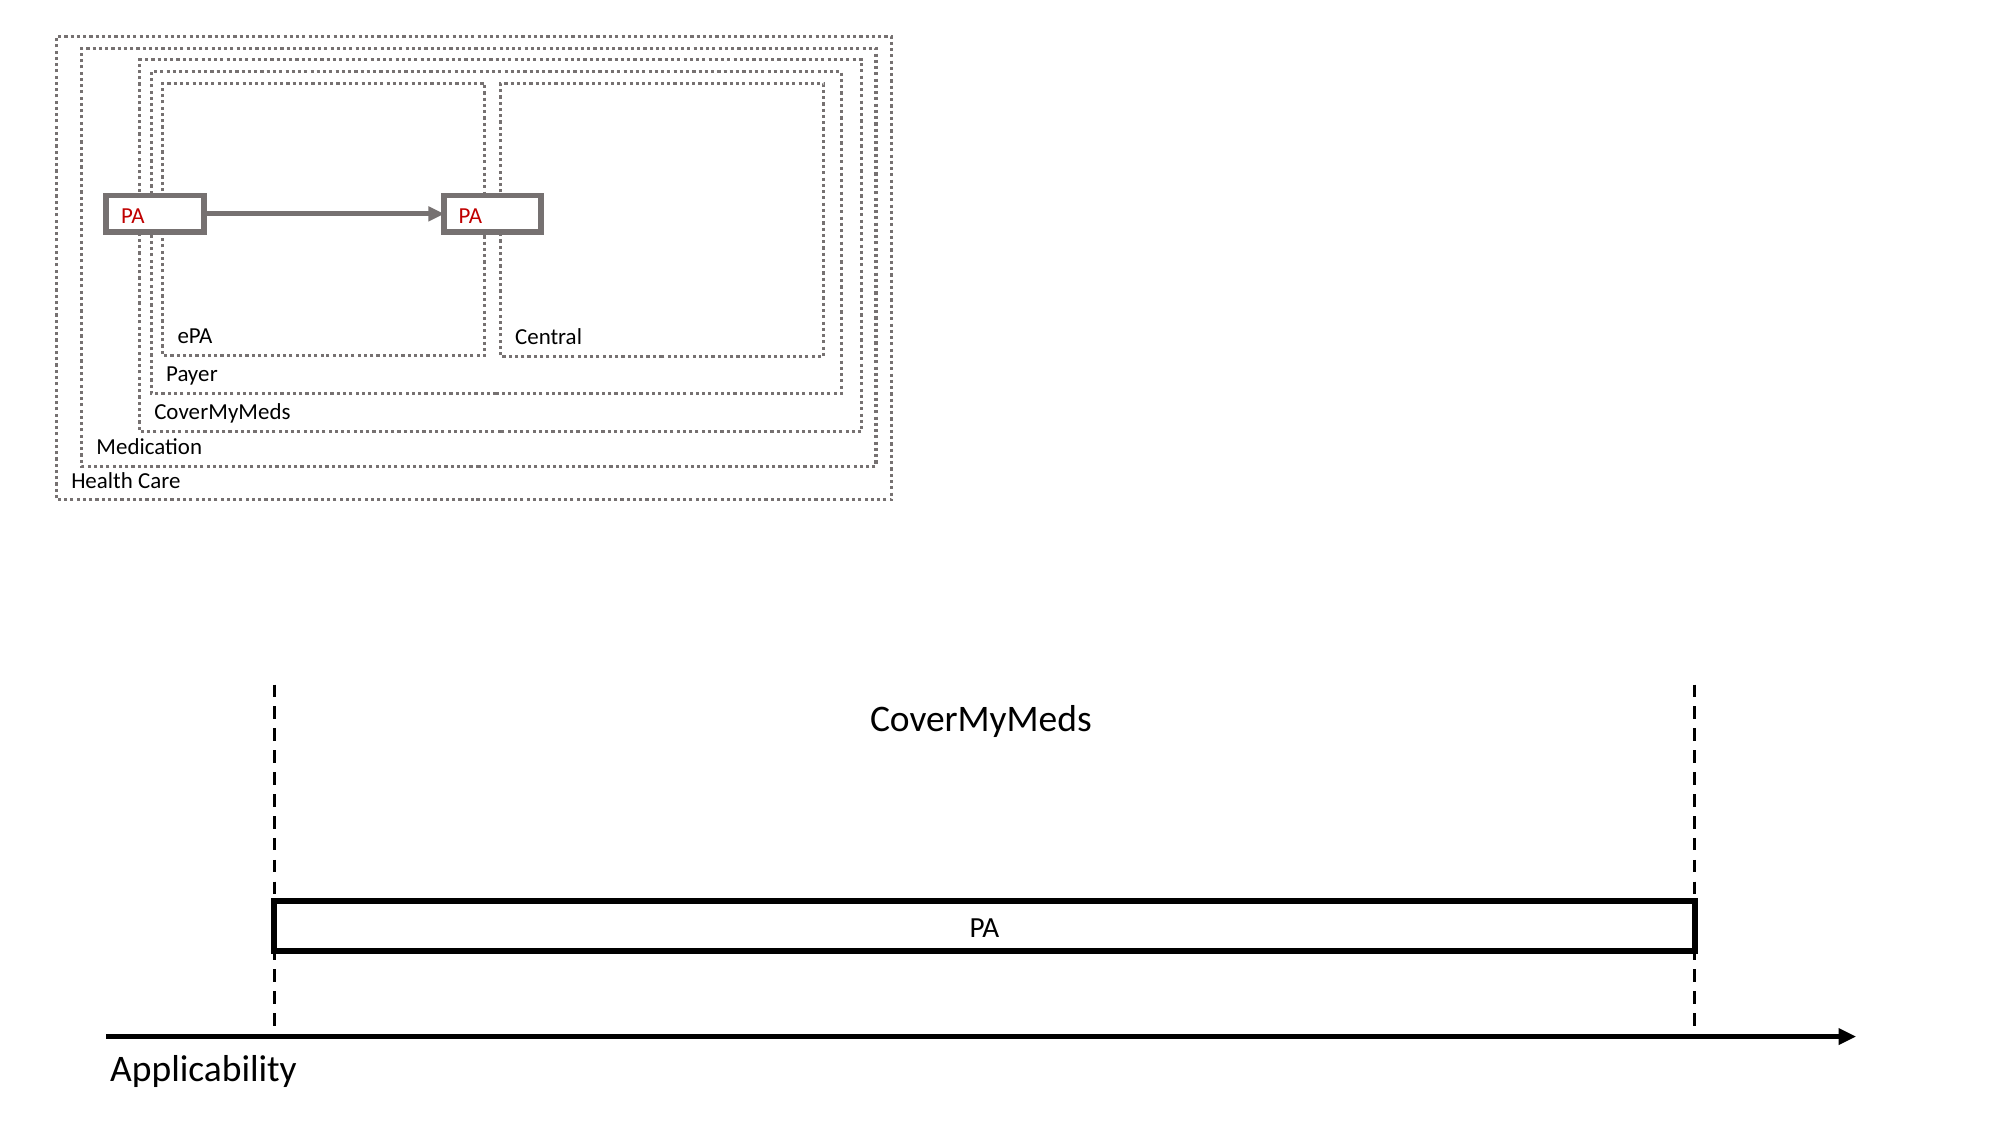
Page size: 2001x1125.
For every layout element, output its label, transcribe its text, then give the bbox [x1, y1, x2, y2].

text_box Applicability [95, 1036, 312, 1097]
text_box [56, 36, 892, 500]
text_box CoverMyMeds [855, 686, 1107, 746]
text_box PA [275, 900, 1694, 952]
